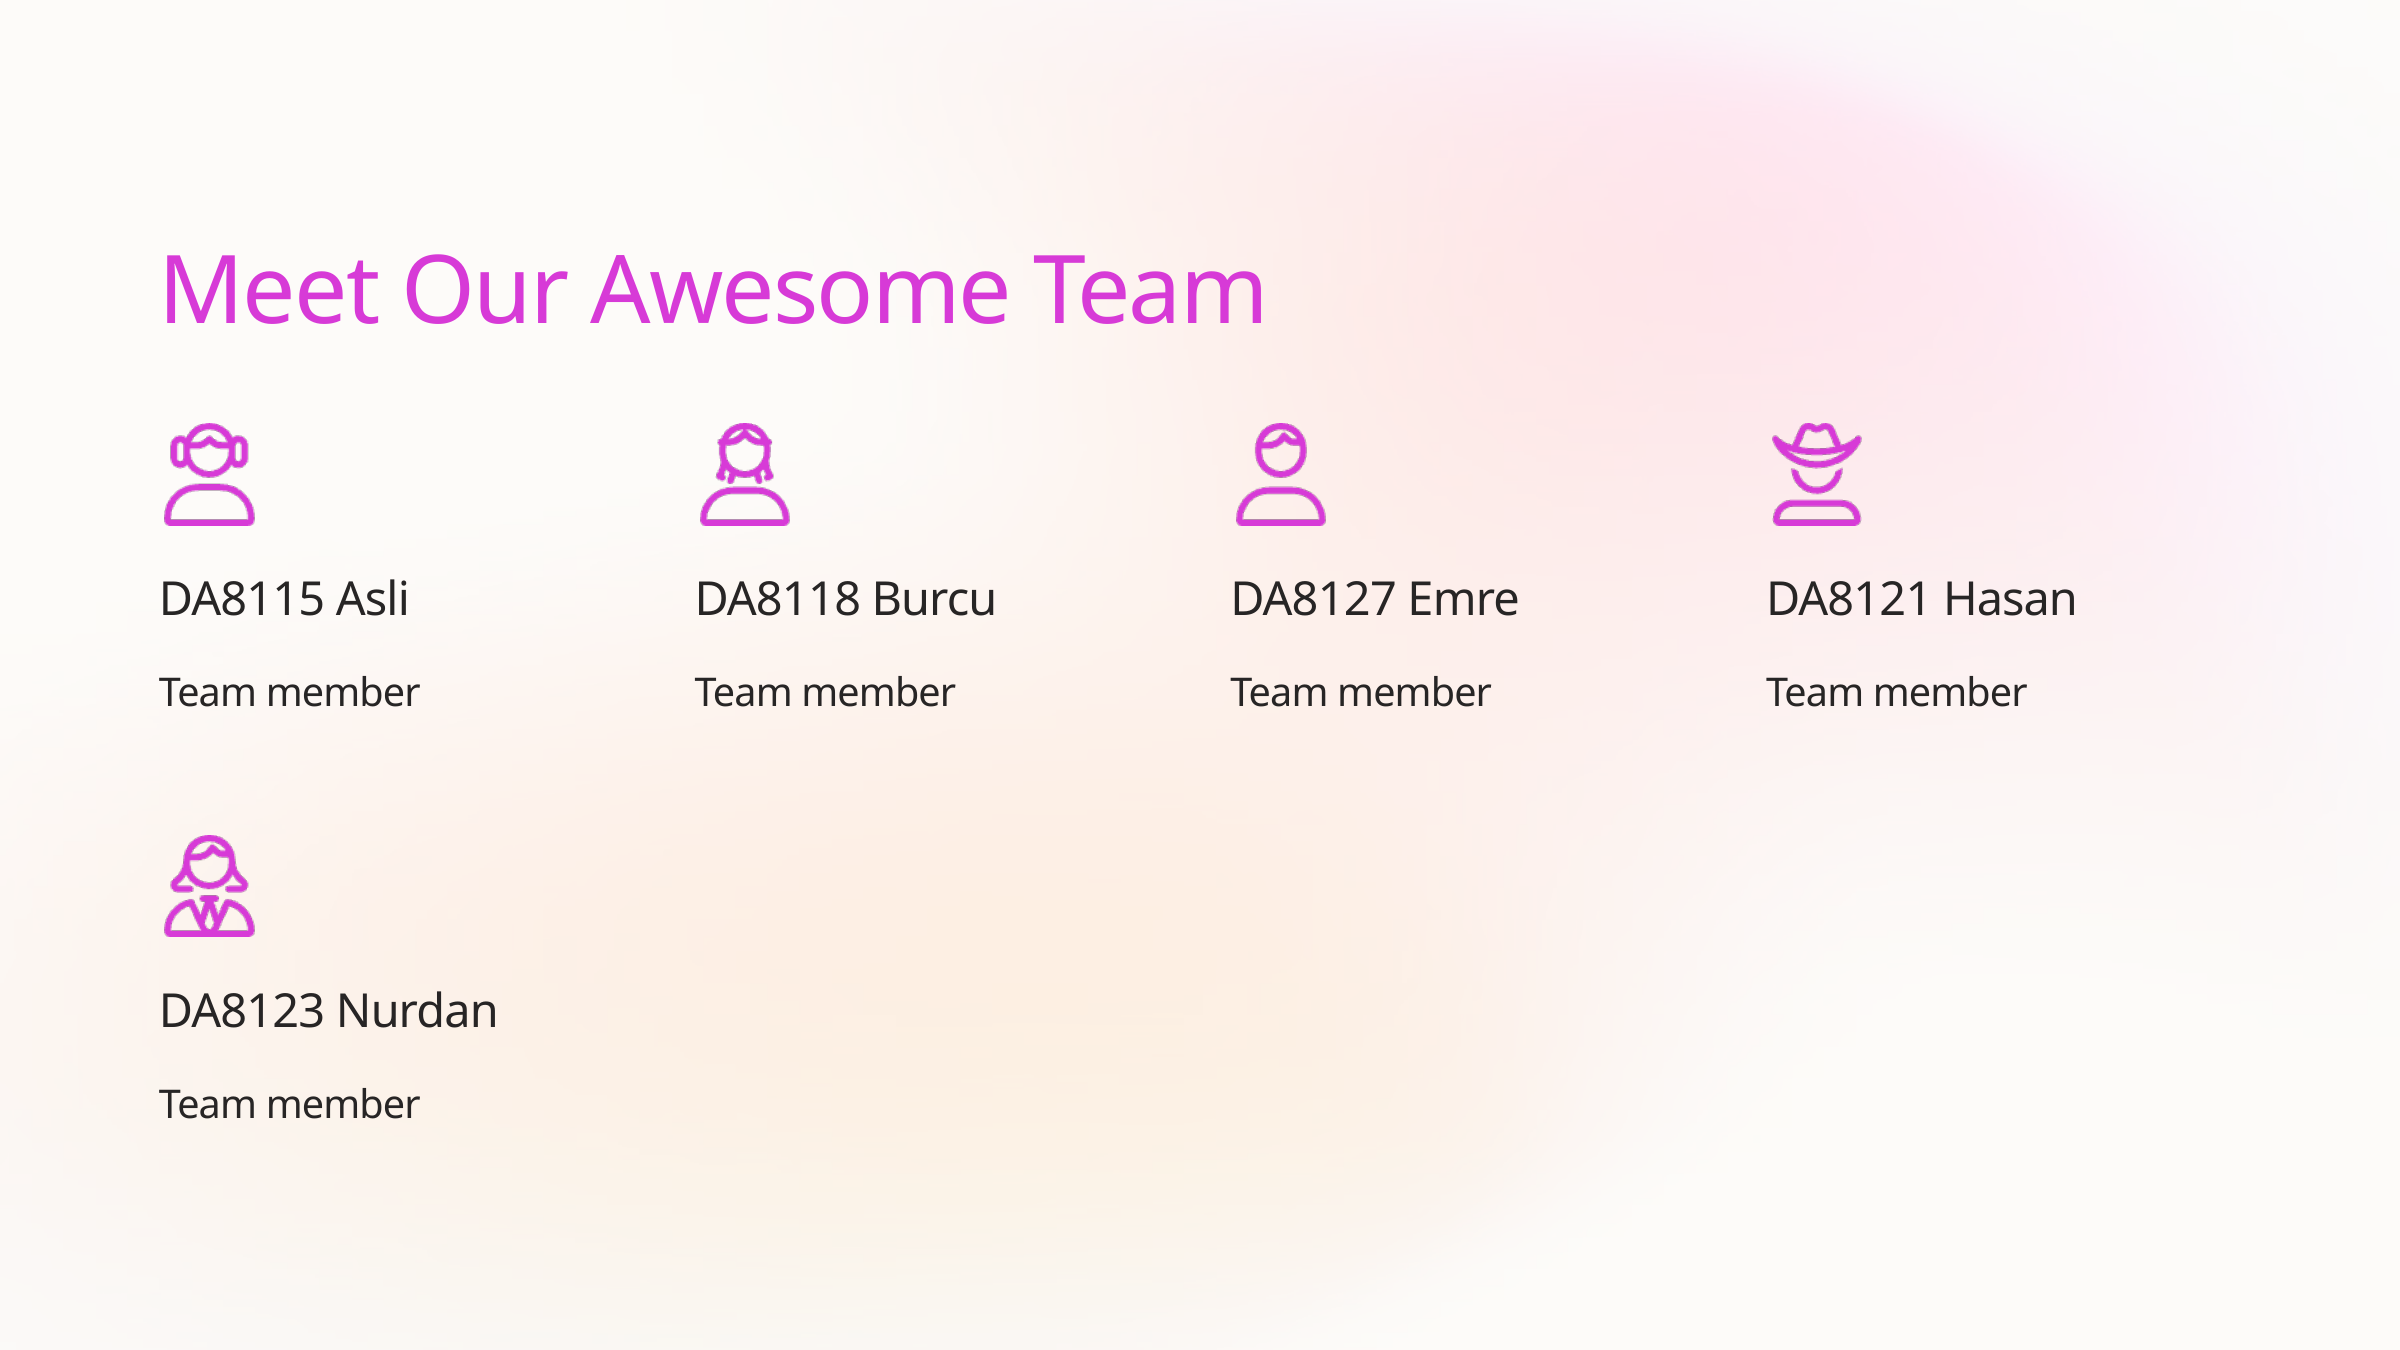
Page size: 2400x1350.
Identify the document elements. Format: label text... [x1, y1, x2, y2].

picture [1766, 423, 1868, 526]
text_box DA8115 Asli [158, 565, 634, 626]
text_box DA8127 Emre [1230, 565, 1706, 626]
picture [1230, 423, 1332, 526]
text_box Team member [694, 649, 1170, 715]
picture [158, 423, 261, 526]
text_box DA8123 Nurdan [158, 977, 634, 1038]
text_box Meet Our Awesome Team [158, 223, 1207, 343]
text_box Team member [1230, 649, 1706, 715]
picture [694, 423, 796, 526]
text_box DA8121 Hasan [1766, 565, 2242, 626]
text_box DA8118 Burcu [694, 565, 1170, 626]
text_box Team member [158, 1061, 634, 1127]
text_box Team member [158, 649, 634, 715]
text_box Team member [1766, 649, 2242, 715]
picture [158, 835, 261, 938]
